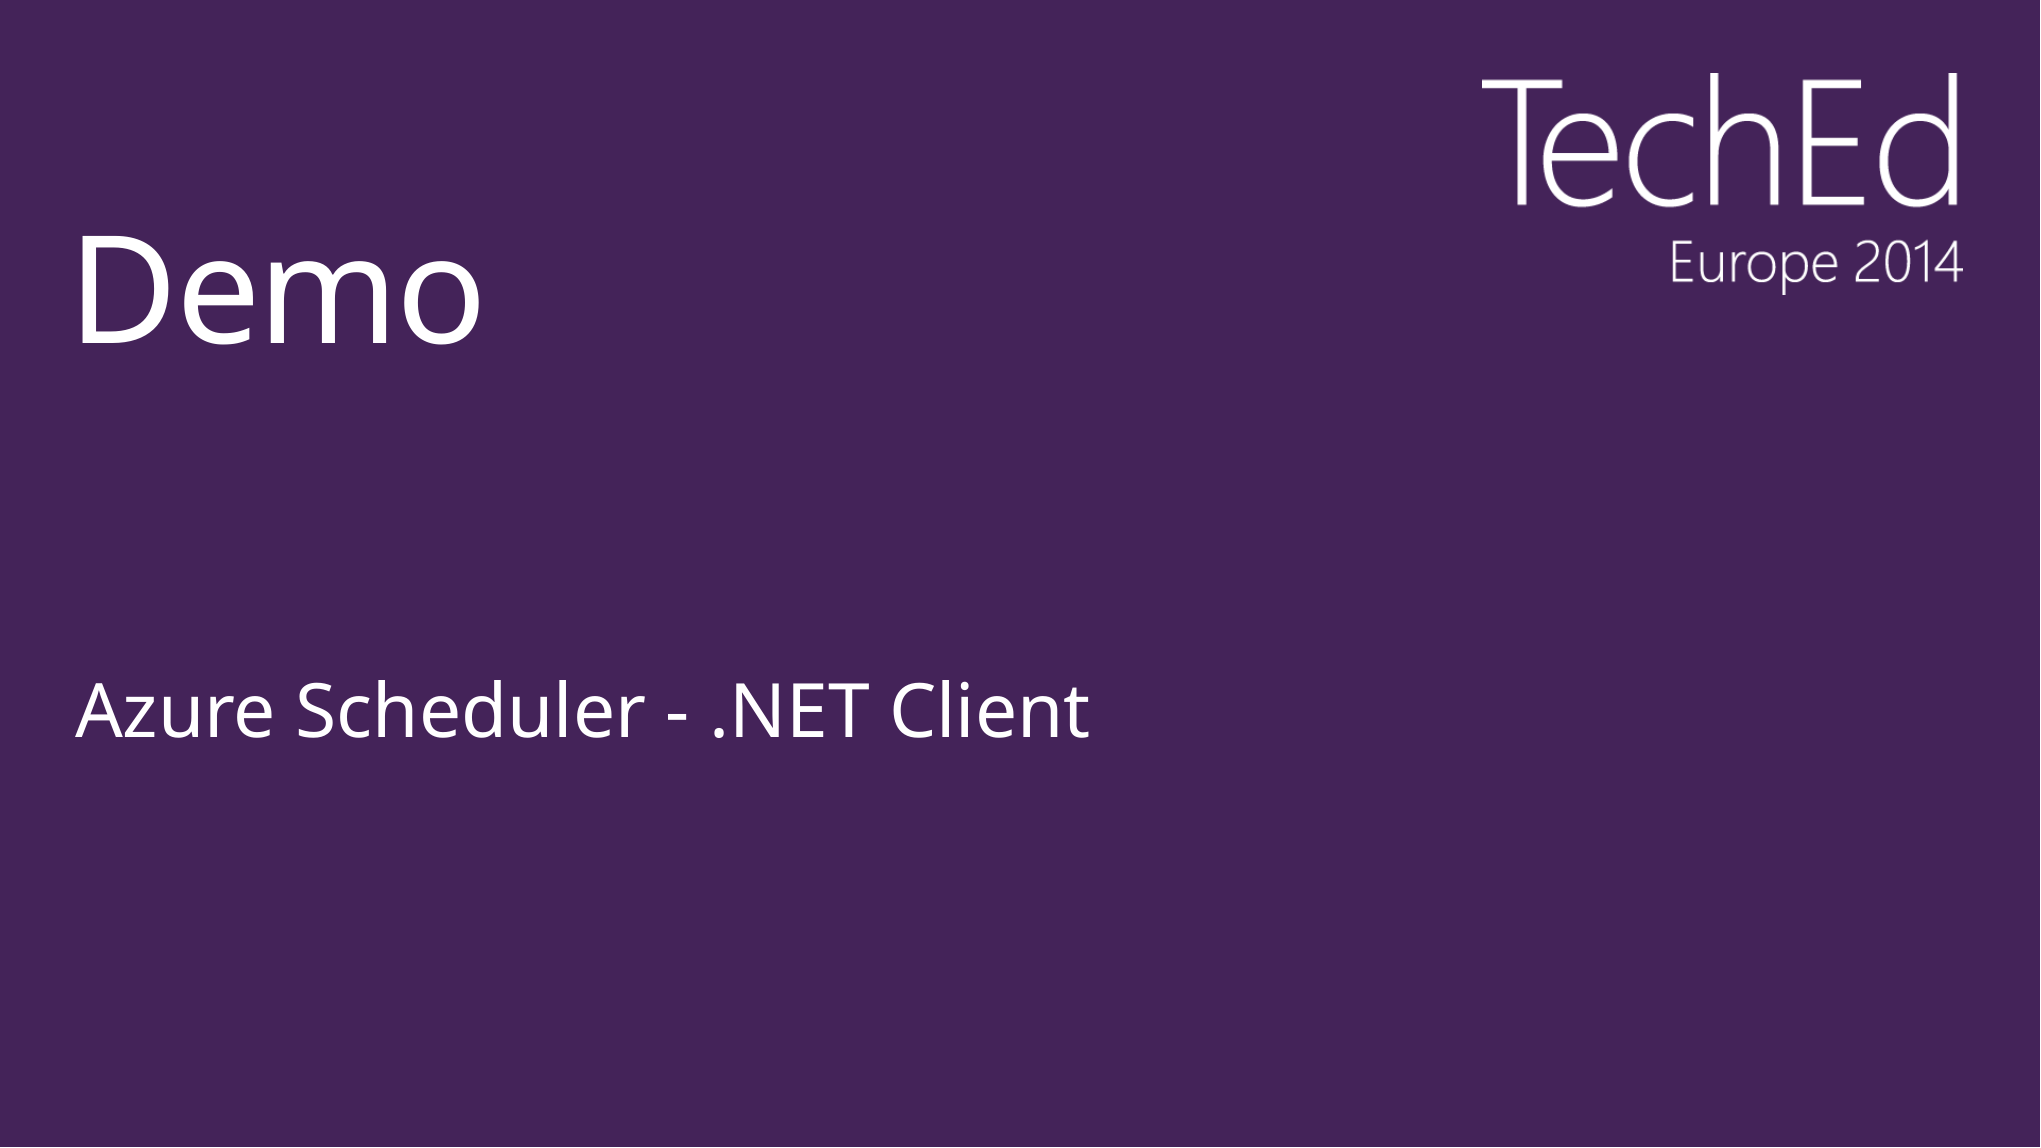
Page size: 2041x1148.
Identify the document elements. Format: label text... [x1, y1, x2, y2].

picture [1482, 73, 1963, 295]
title Demo [45, 198, 1396, 648]
list Azure Scheduler - .NET Client [45, 648, 1396, 949]
